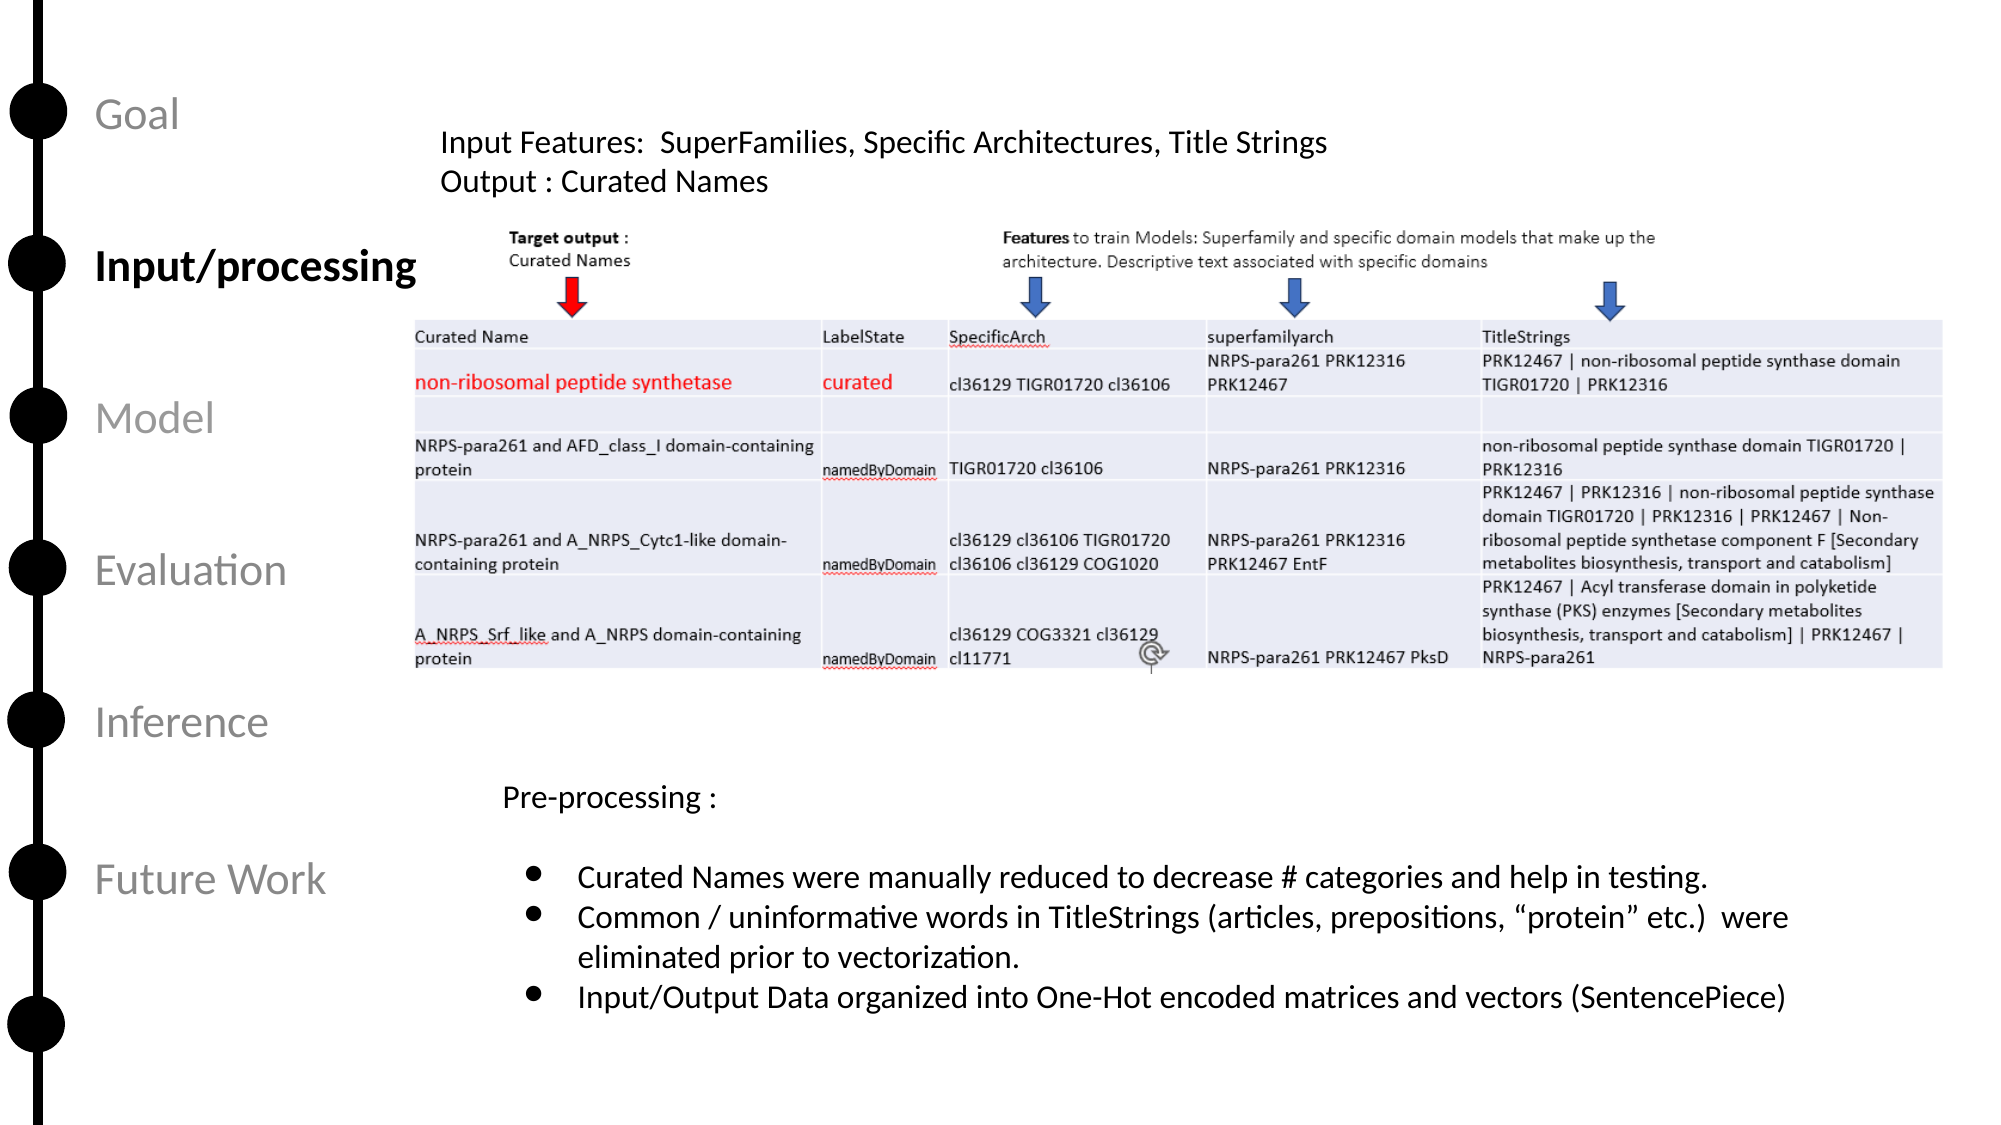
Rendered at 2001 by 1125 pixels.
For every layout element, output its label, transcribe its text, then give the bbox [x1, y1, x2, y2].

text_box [8, 0, 410, 1125]
text_box Pre-processing : Curated Names were manually reduced to decrease # categories and help in testing. Common / uninformative words in TitleStrings (articles, prepositions, “protein” etc.) were eliminated prior to vectorization. Input/Output Data organized into One-Hot encoded matrices and vectors (SentencePiece) [487, 760, 1859, 1030]
picture [402, 222, 1944, 674]
text_box Input Features: SuperFamilies, Specific Architectures, Title Strings Output : Curated Names [425, 104, 1516, 215]
